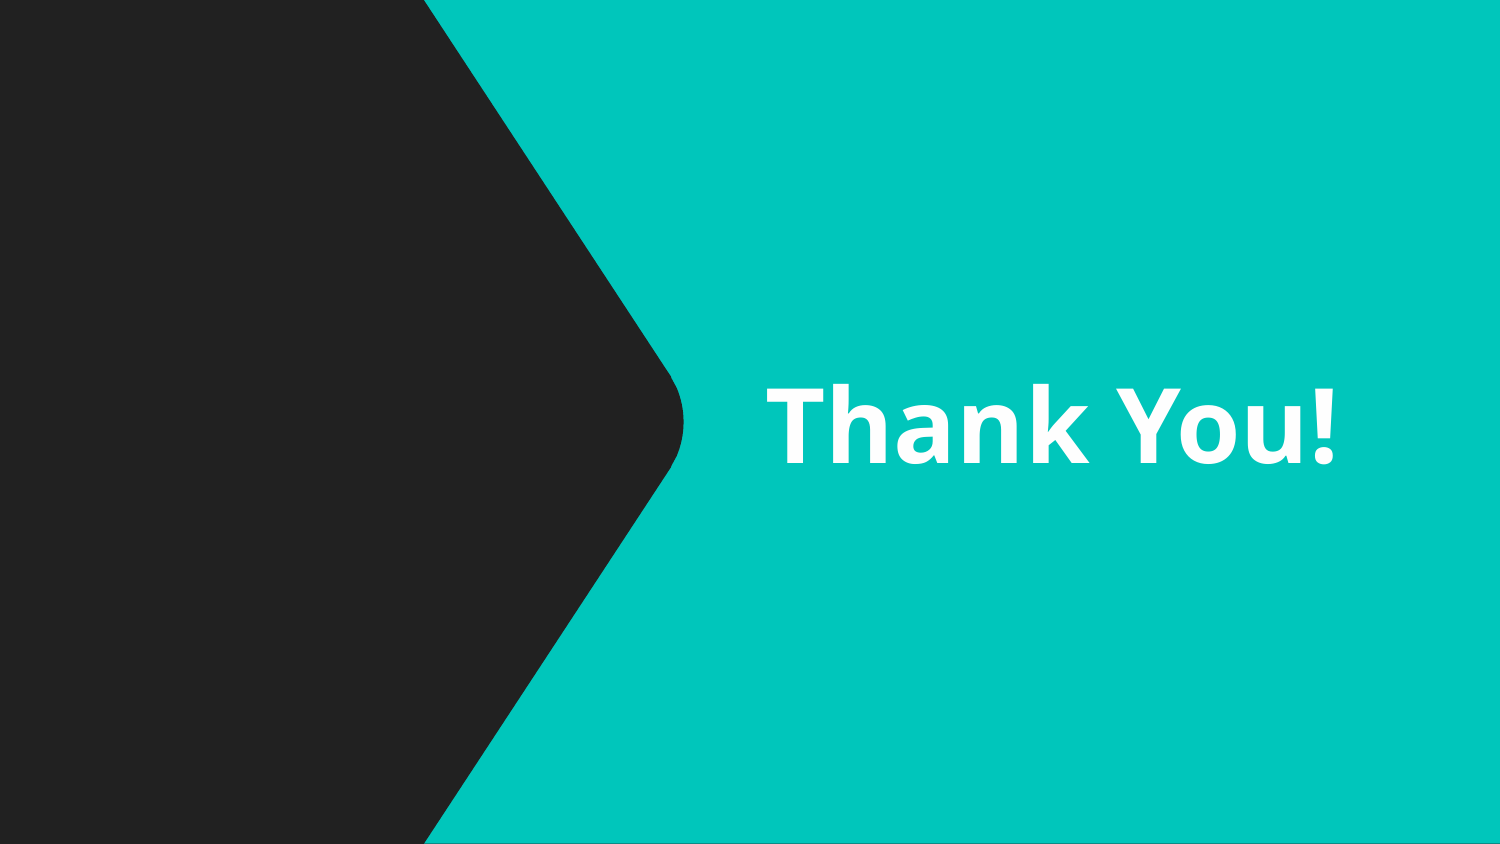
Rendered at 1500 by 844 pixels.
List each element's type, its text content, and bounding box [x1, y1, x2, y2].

text_box [0, 0, 685, 844]
text_box [426, 0, 1500, 844]
text_box Thank You! [750, 127, 1421, 717]
